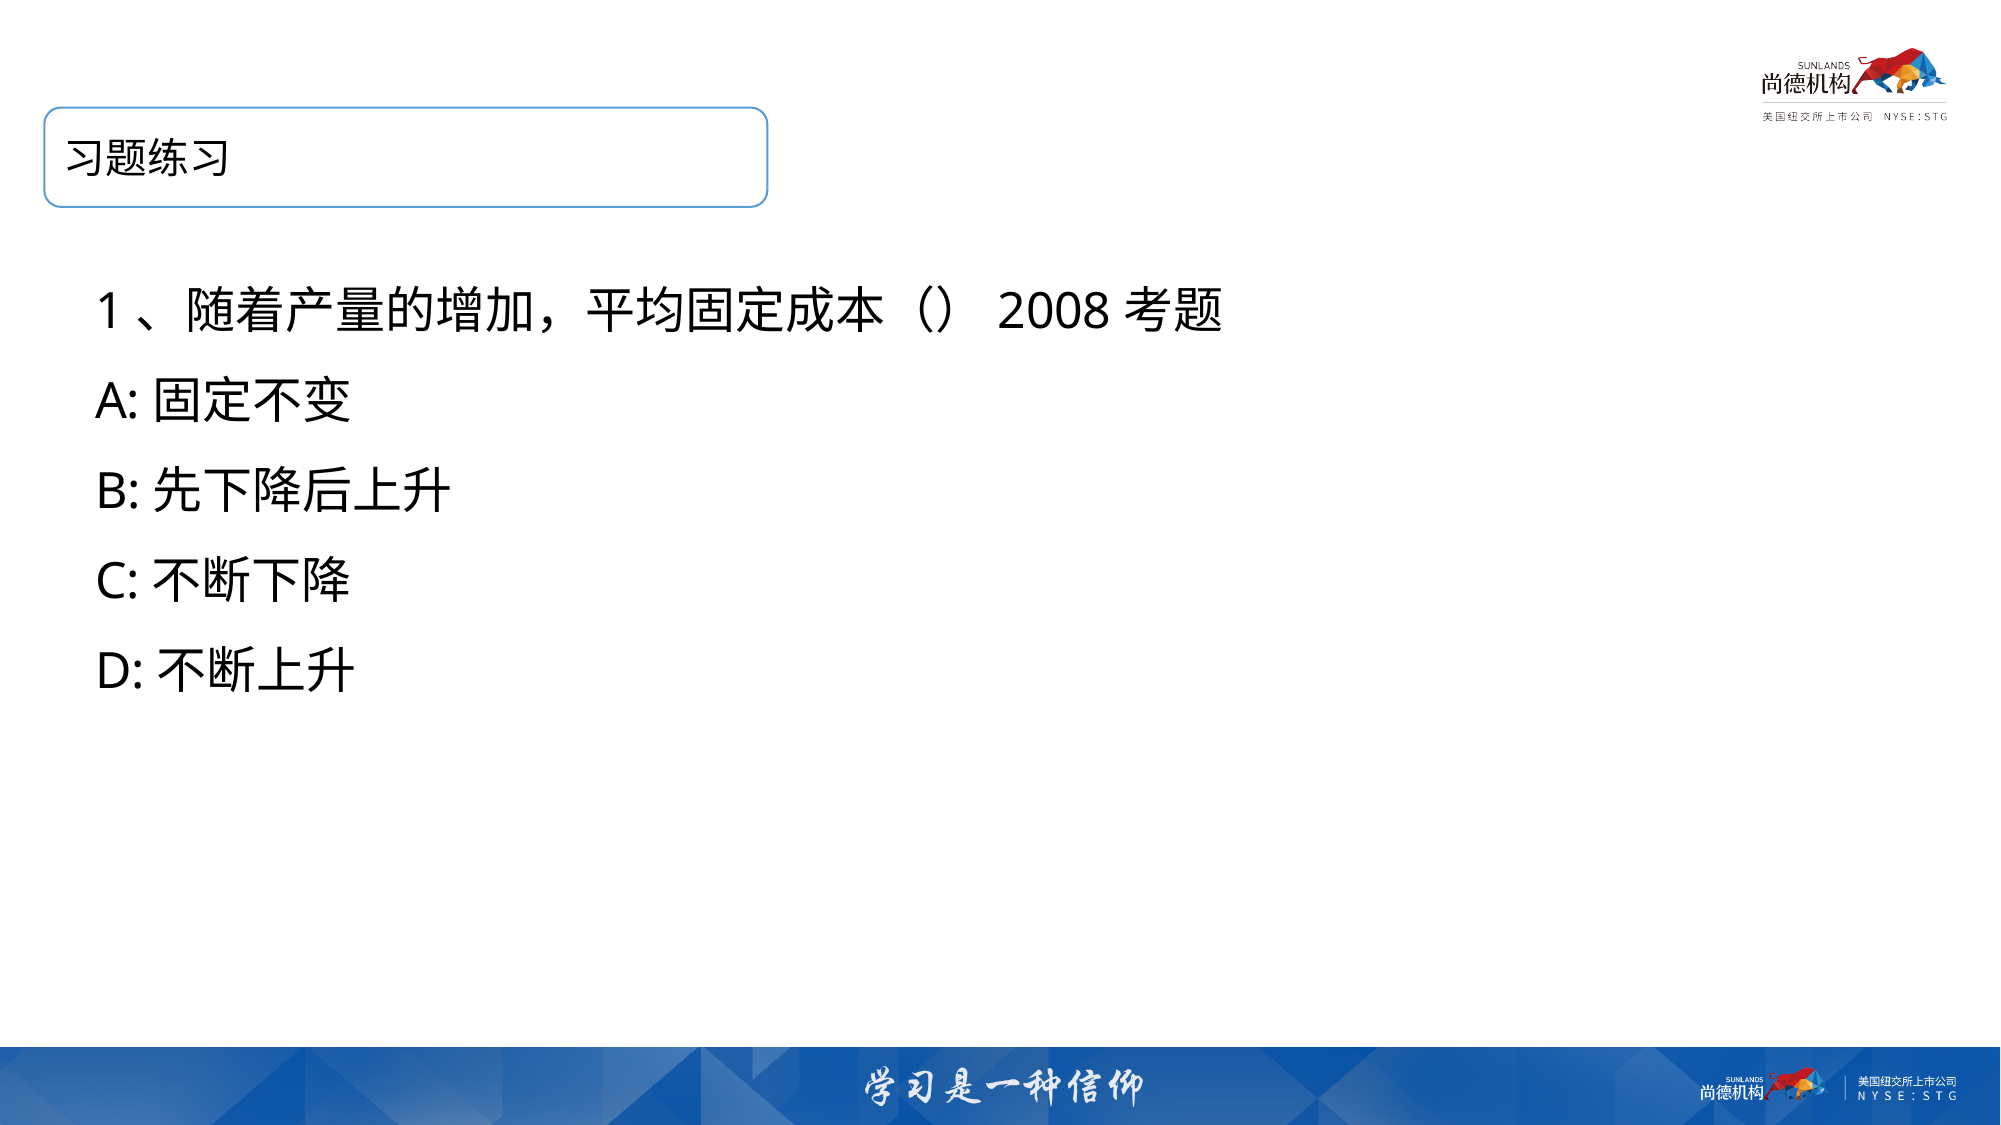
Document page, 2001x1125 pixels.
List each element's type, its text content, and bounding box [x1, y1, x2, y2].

text_box 1、随着产量的增加，平均固定成本（）2008考题 A:固定不变 B:先下降后上升 C:不断下降 D:不断上升 [80, 241, 1849, 707]
picture [1720, 19, 1989, 150]
text_box 习题练习 [43, 106, 769, 208]
picture [0, 1047, 2001, 1125]
